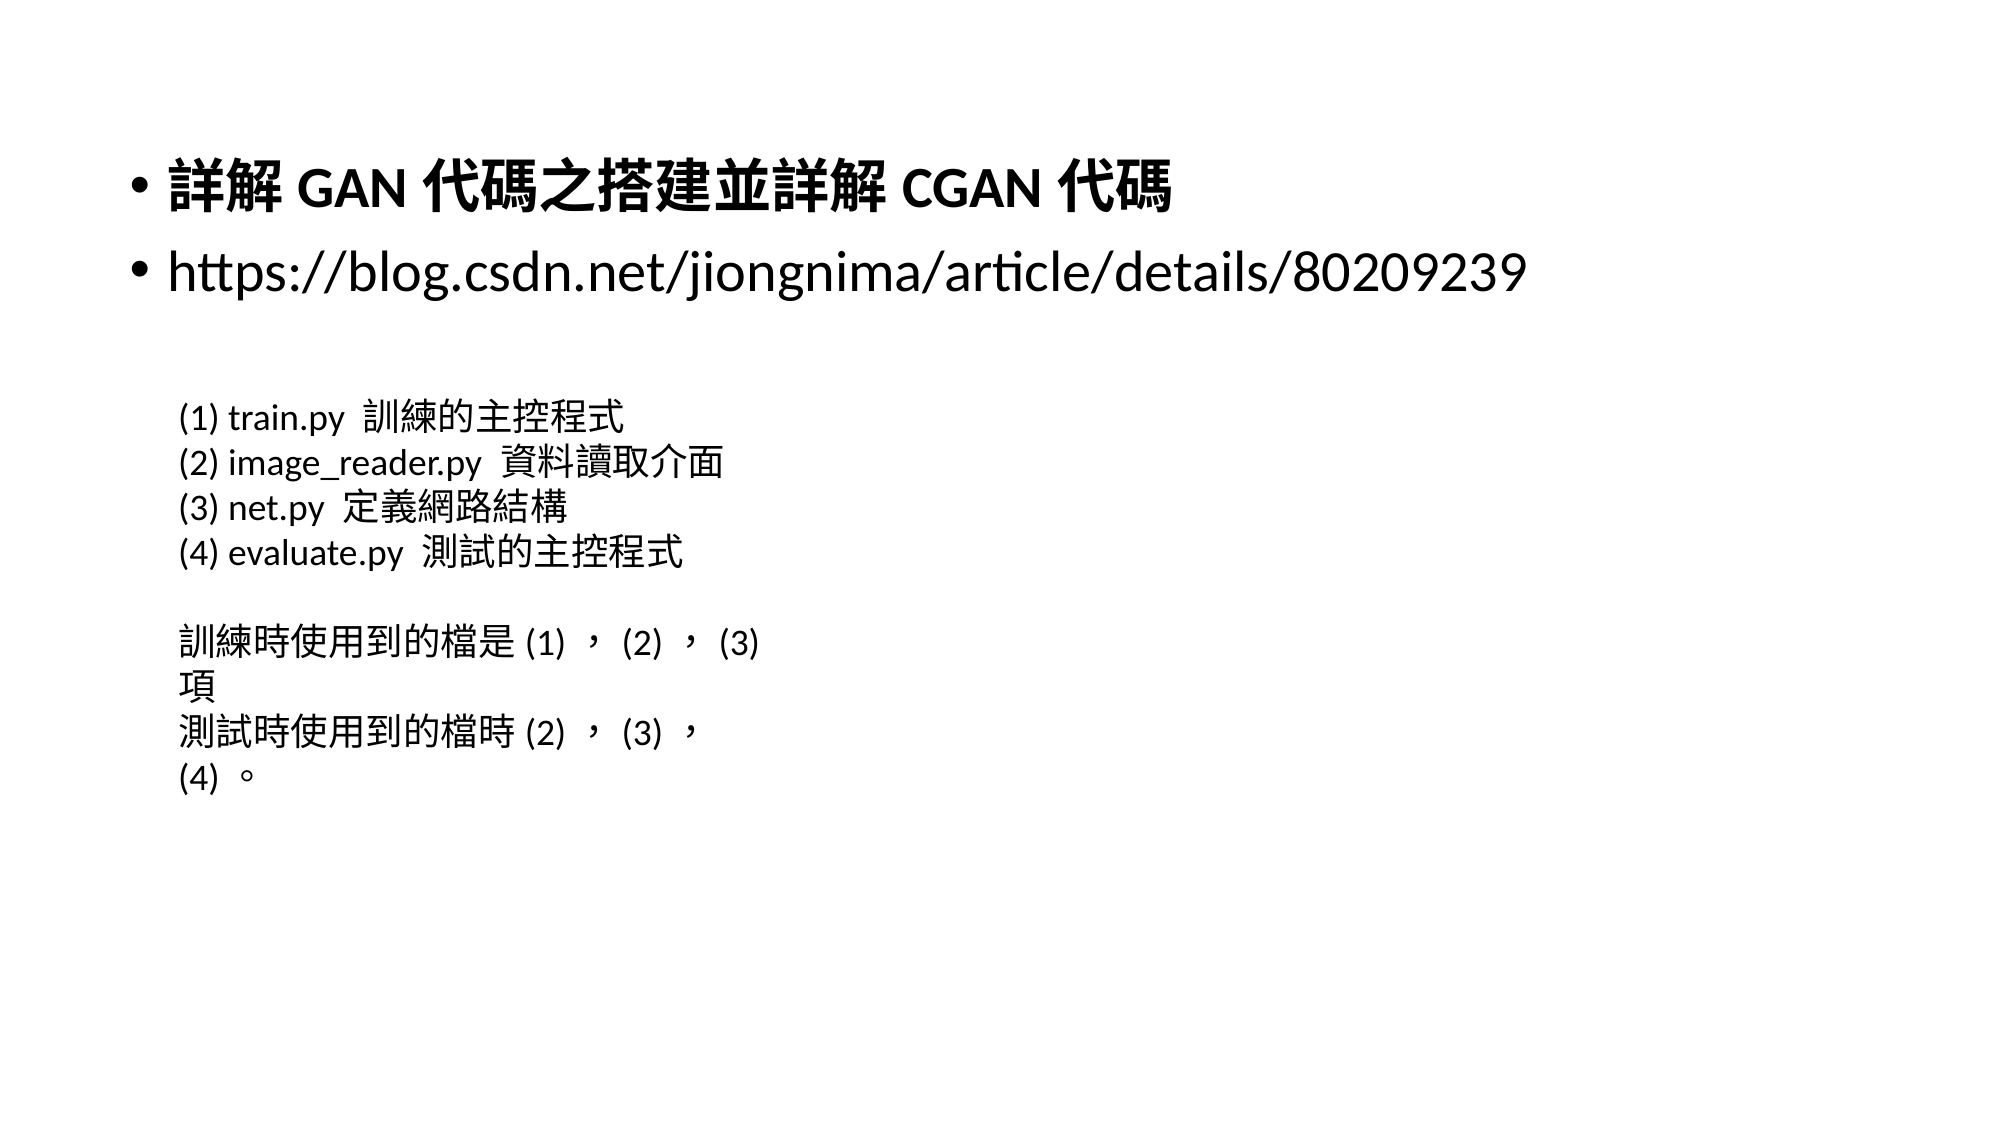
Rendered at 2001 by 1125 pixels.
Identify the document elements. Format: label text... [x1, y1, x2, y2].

text_box (1) train.py 訓練的主控程式 (2) image_reader.py 資料讀取介面 (3) net.py 定義網路結構 (4) evaluate.py 測試的主控程式 訓練時使用到的檔是(1)，(2)，(3)項 測試時使用到的檔時(2)，(3)，(4)。 [163, 385, 804, 806]
list 詳解GAN代碼之搭建並詳解CGAN代碼 https://blog.csdn.net/jiongnima/article/details/80209239 [114, 149, 1840, 334]
